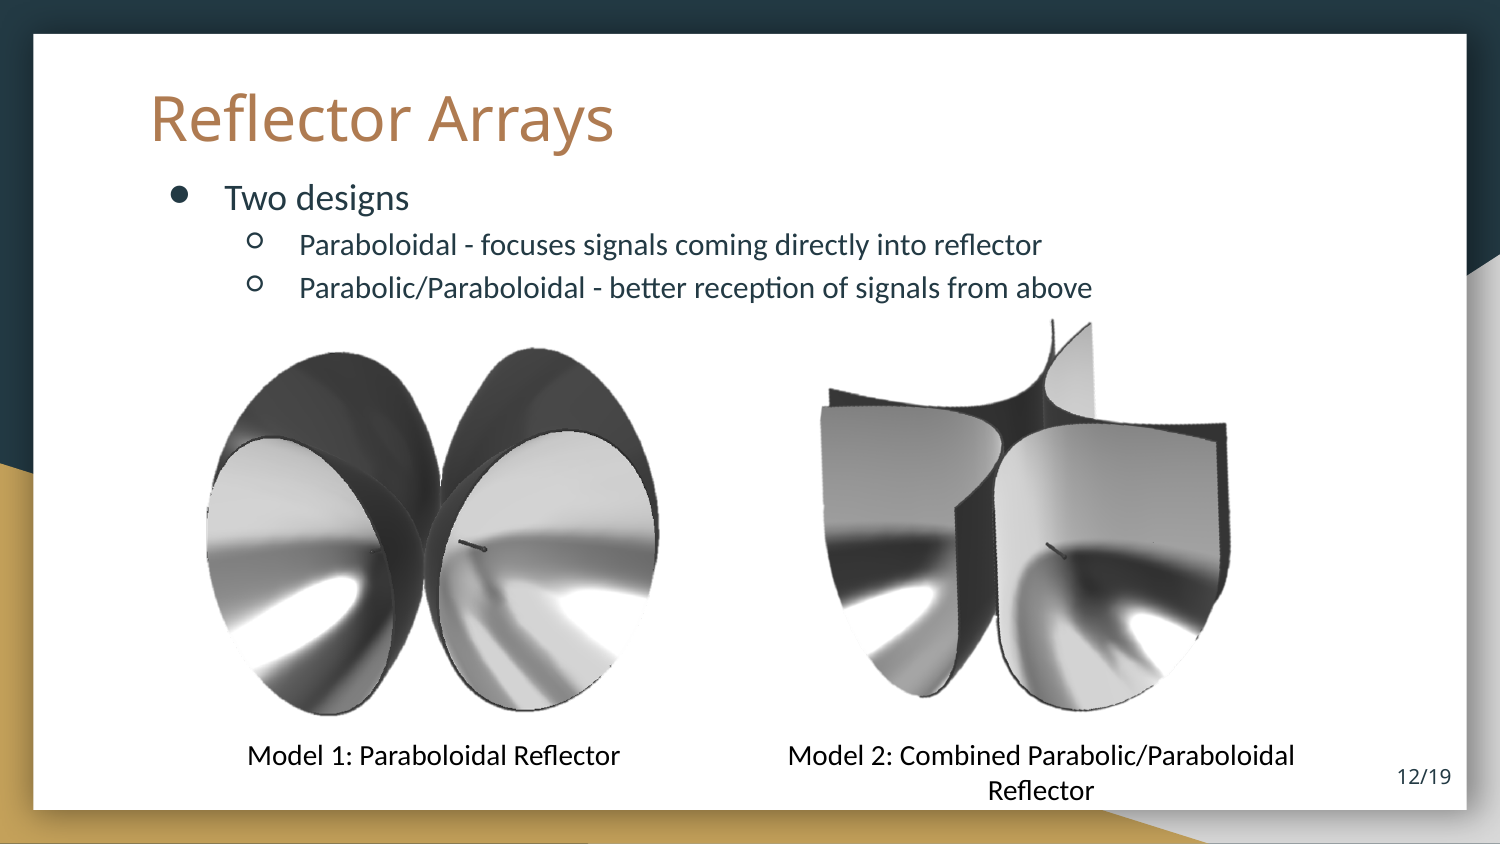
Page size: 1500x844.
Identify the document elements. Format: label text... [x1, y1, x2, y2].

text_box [200, 344, 668, 788]
slide_number ‹#›/19 [1376, 745, 1467, 810]
list Two designs Paraboloidal - focuses signals coming directly into reflector Parabolic/Paraboloidal - better reception of signals from above [134, 151, 1366, 554]
title Reflector Arrays [134, 63, 1366, 151]
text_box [753, 276, 1330, 823]
